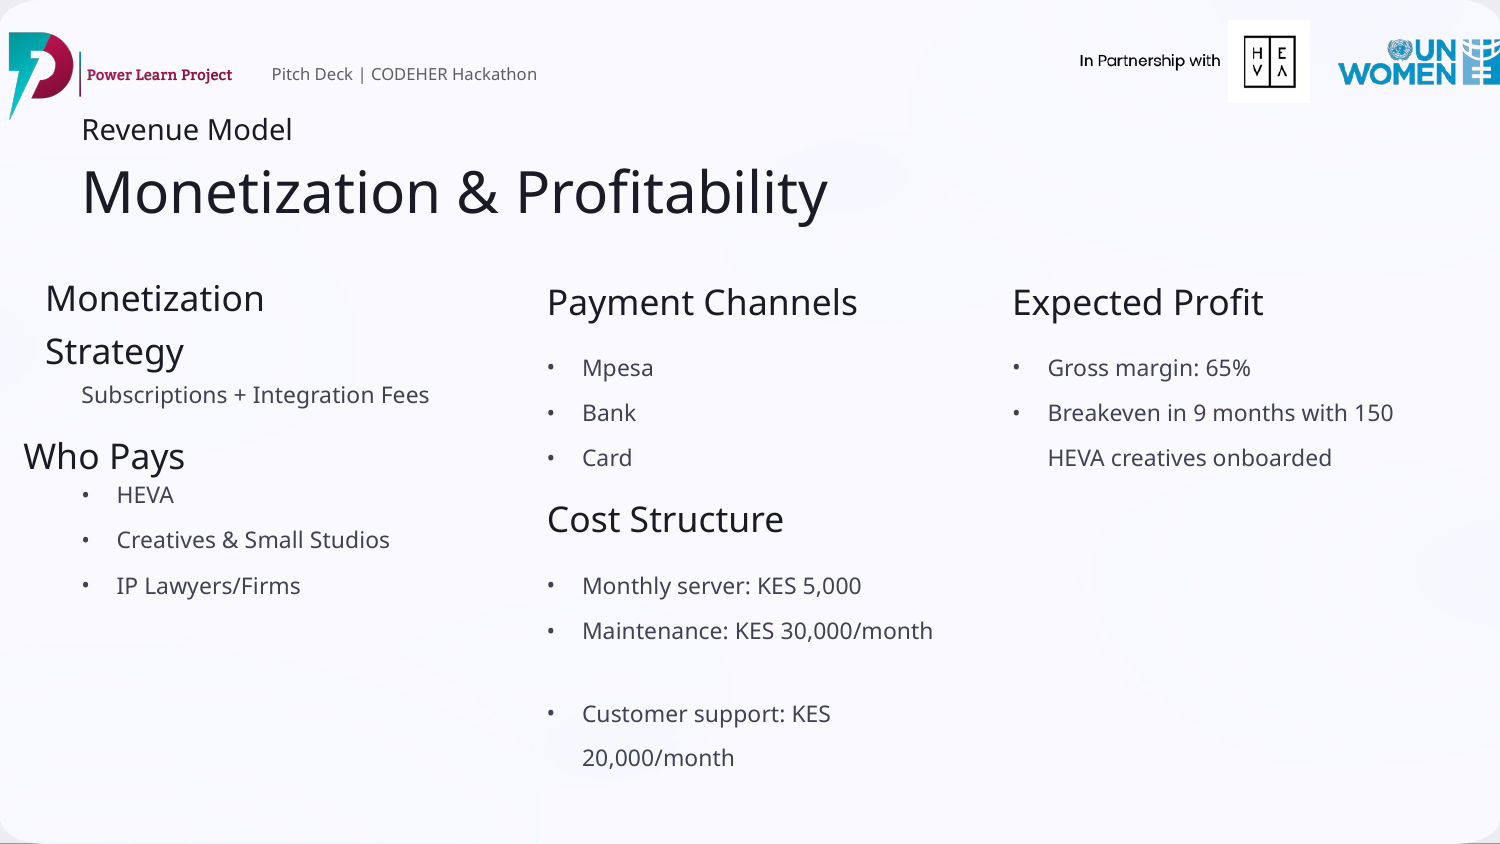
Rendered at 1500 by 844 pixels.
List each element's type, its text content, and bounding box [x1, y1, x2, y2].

text_box Payment Channels [546, 269, 896, 313]
text_box Revenue Model [242, 102, 373, 138]
text_box Gross margin: 65% [1012, 336, 1420, 374]
text_box Monetization Strategy [45, 265, 409, 310]
text_box Subscriptions + Integration Fees [81, 364, 490, 402]
text_box Pitch Deck | CODEHER Hackathon [268, 60, 841, 89]
text_box Expected Profit [1012, 269, 1361, 313]
text_box Card [546, 426, 955, 465]
text_box Monetization & Profitability [81, 138, 1013, 212]
text_box Breakeven in 9 months with 150 HEVA creatives onboarded [1012, 381, 1420, 456]
picture [1080, 20, 1500, 103]
text_box Who Pays [23, 423, 373, 468]
text_box Monthly server: KES 5,000 [546, 554, 955, 592]
text_box IP Lawyers/Firms [81, 554, 490, 592]
text_box Bank [546, 381, 955, 419]
text_box HEVA [81, 463, 490, 501]
text_box Mpesa [546, 336, 955, 374]
text_box Customer support: KES 20,000/month [546, 682, 955, 757]
text_box Creatives & Small Studios [81, 508, 490, 547]
picture [0, 8, 238, 143]
text_box Maintenance: KES 30,000/month [546, 599, 955, 674]
text_box Cost Structure [546, 487, 896, 531]
